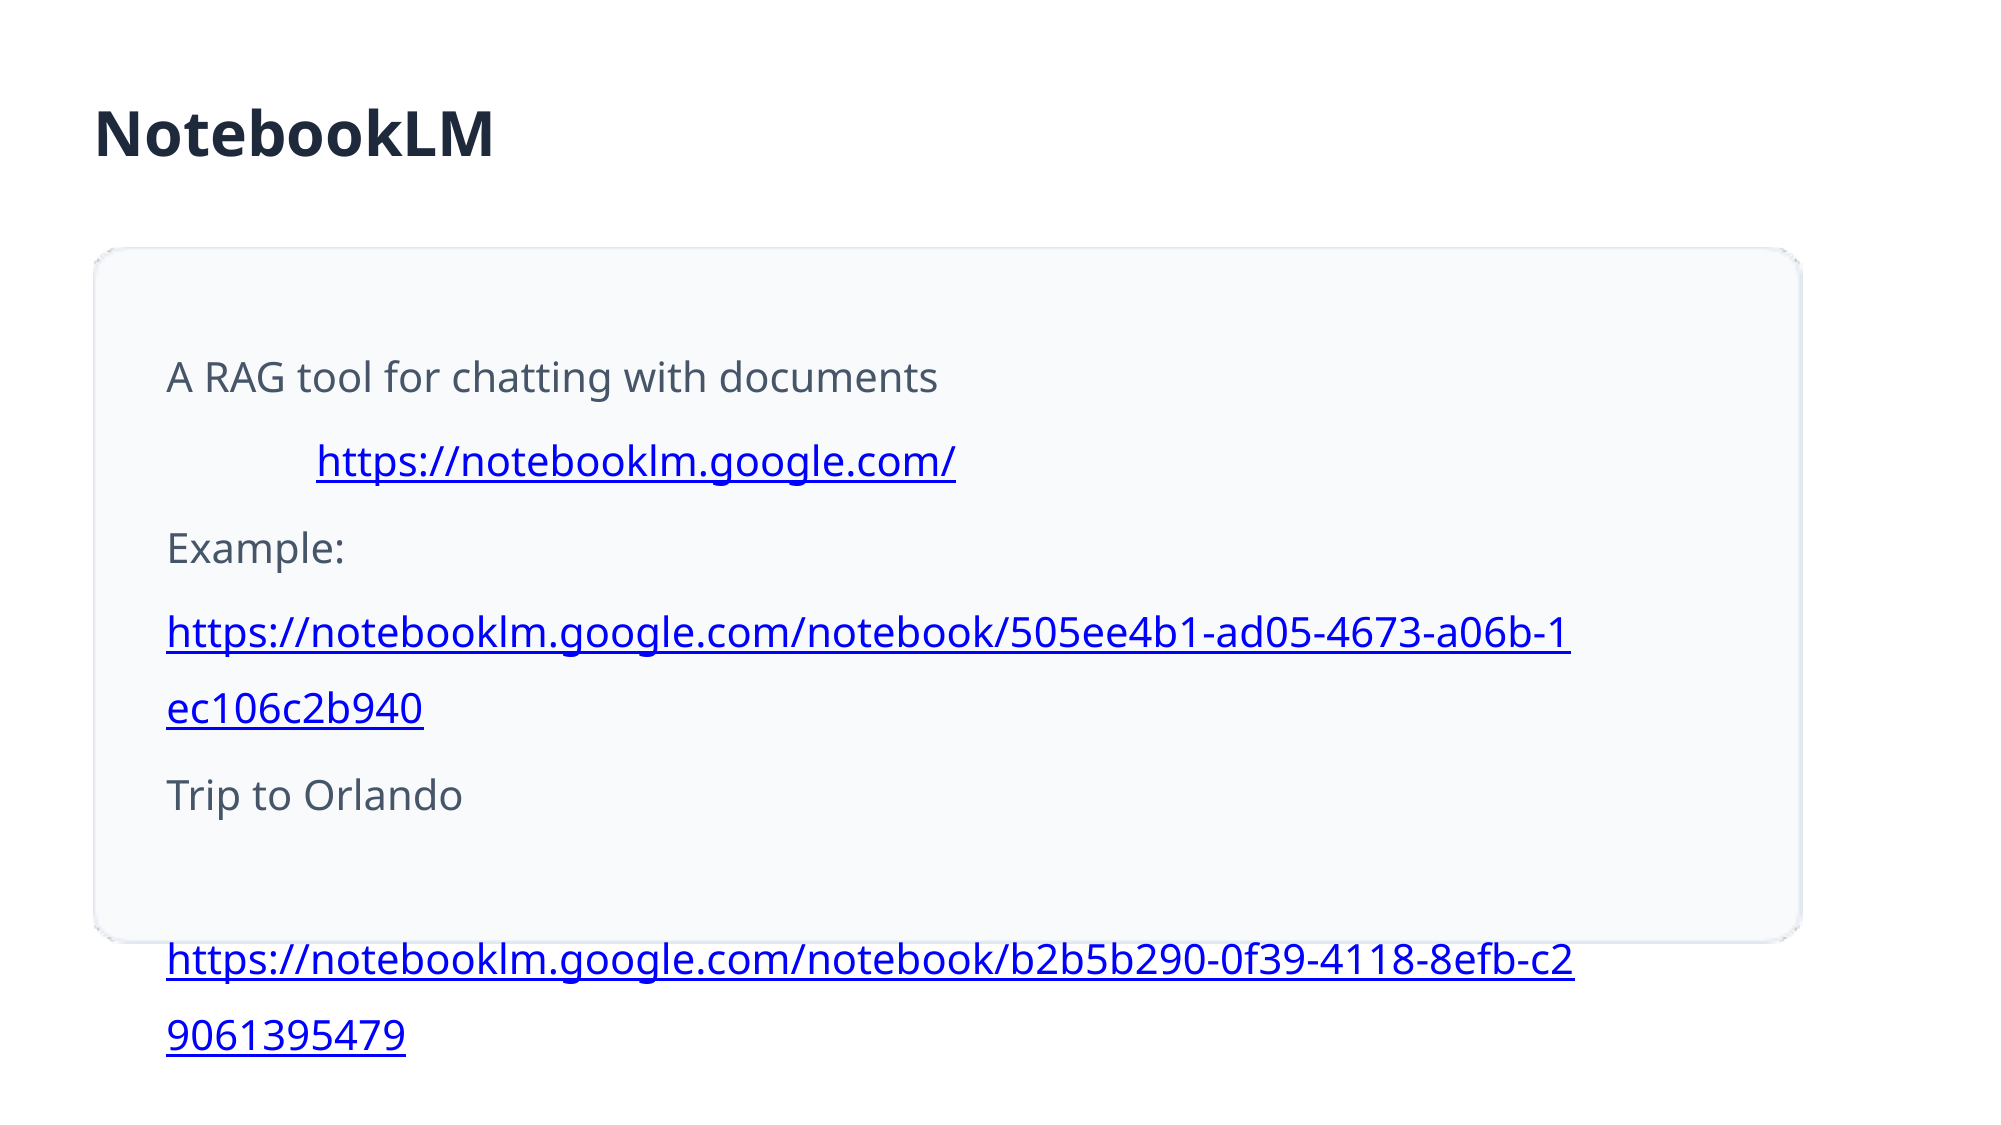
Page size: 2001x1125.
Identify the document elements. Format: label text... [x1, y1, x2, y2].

picture [93, 247, 1803, 944]
text_box A RAG tool for chatting with documents https://notebooklm.google.com/ Example: https://notebooklm.google.com/notebook/505ee4b1-ad05-4673-a06b-1ec106c2b940 Trip to Orlando https://notebooklm.google.com/notebook/b2b5b290-0f39-4118-8efb-c29061395479 [166, 955, 1577, 1051]
text_box NotebookLM [93, 93, 1997, 169]
